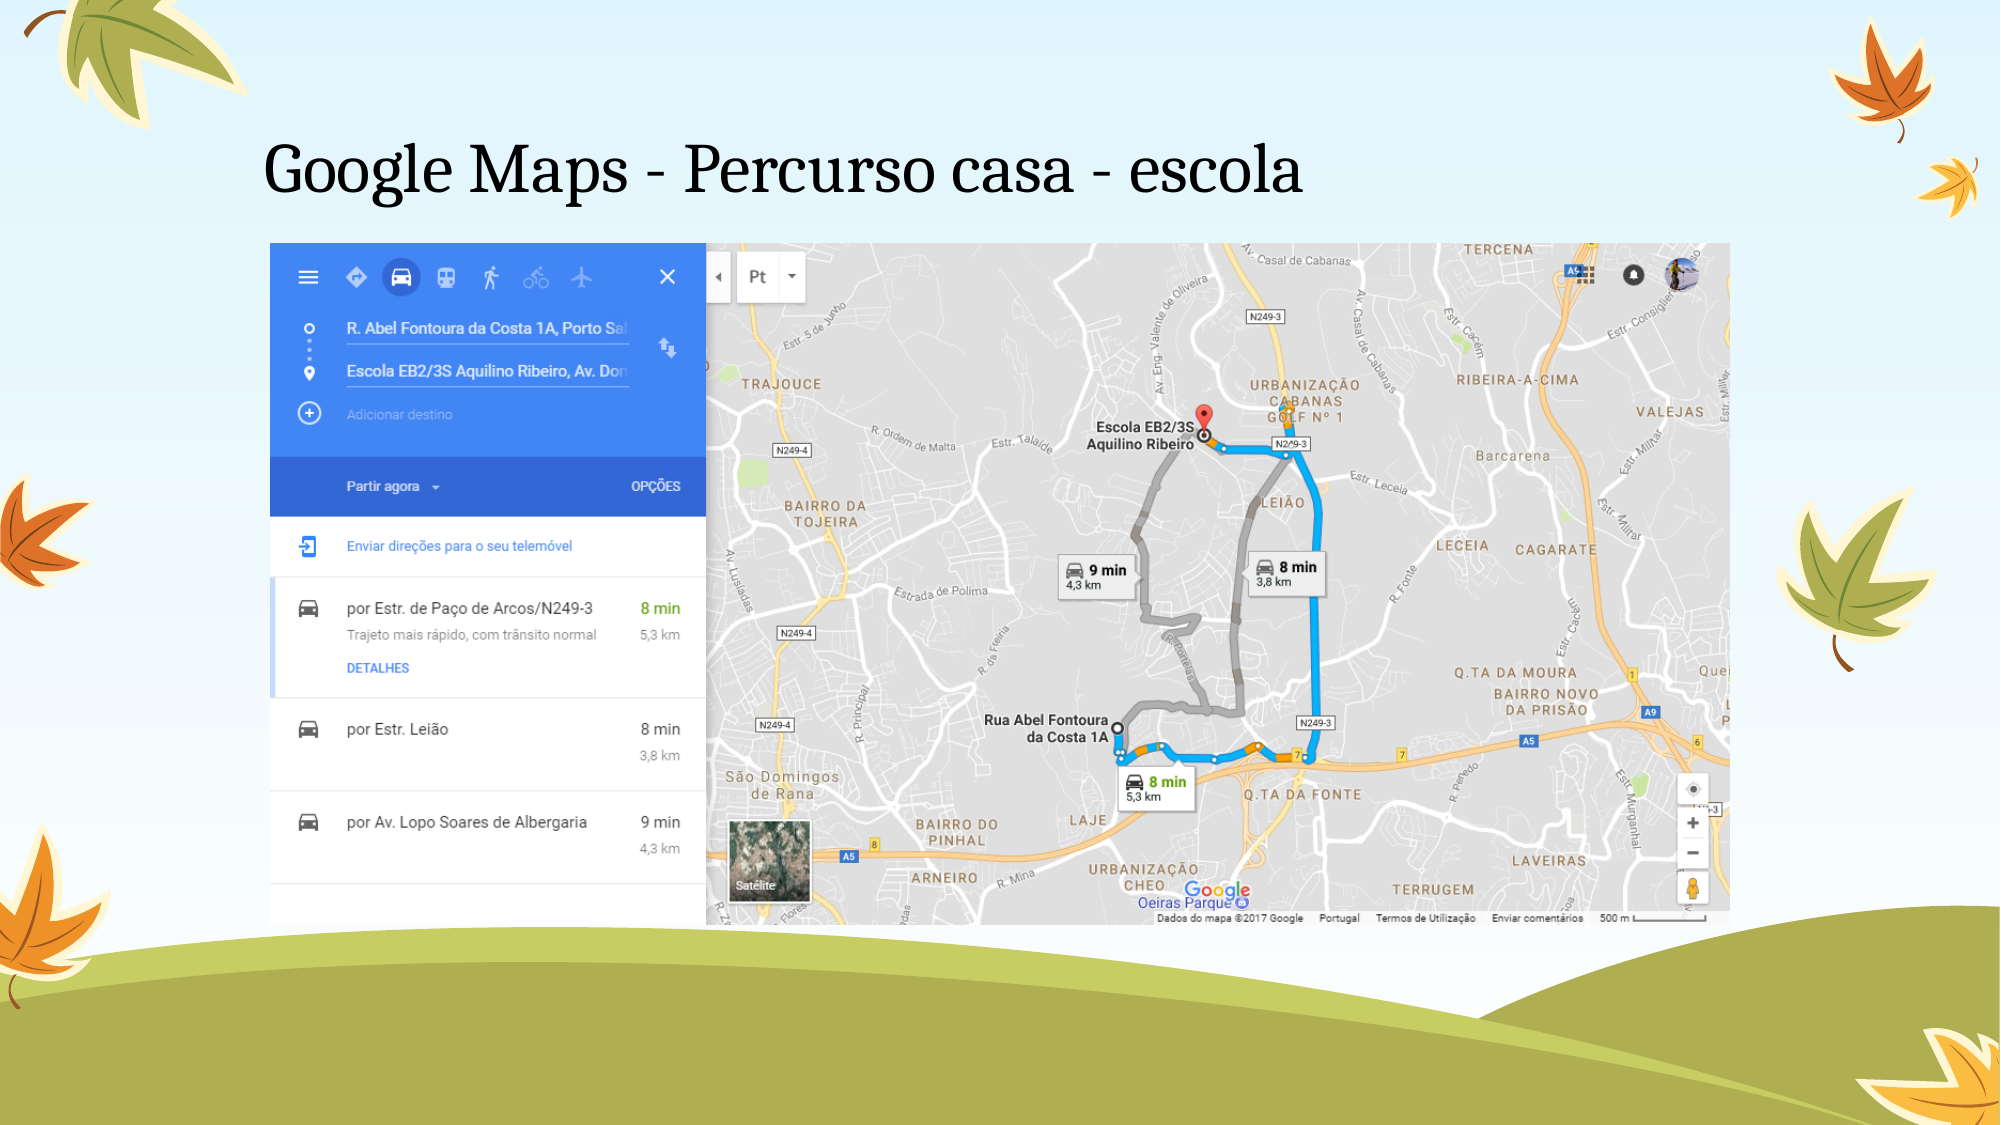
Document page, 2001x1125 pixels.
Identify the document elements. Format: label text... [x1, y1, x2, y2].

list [270, 243, 1730, 925]
title Google Maps - Percurso casa - escola [249, 12, 1749, 216]
